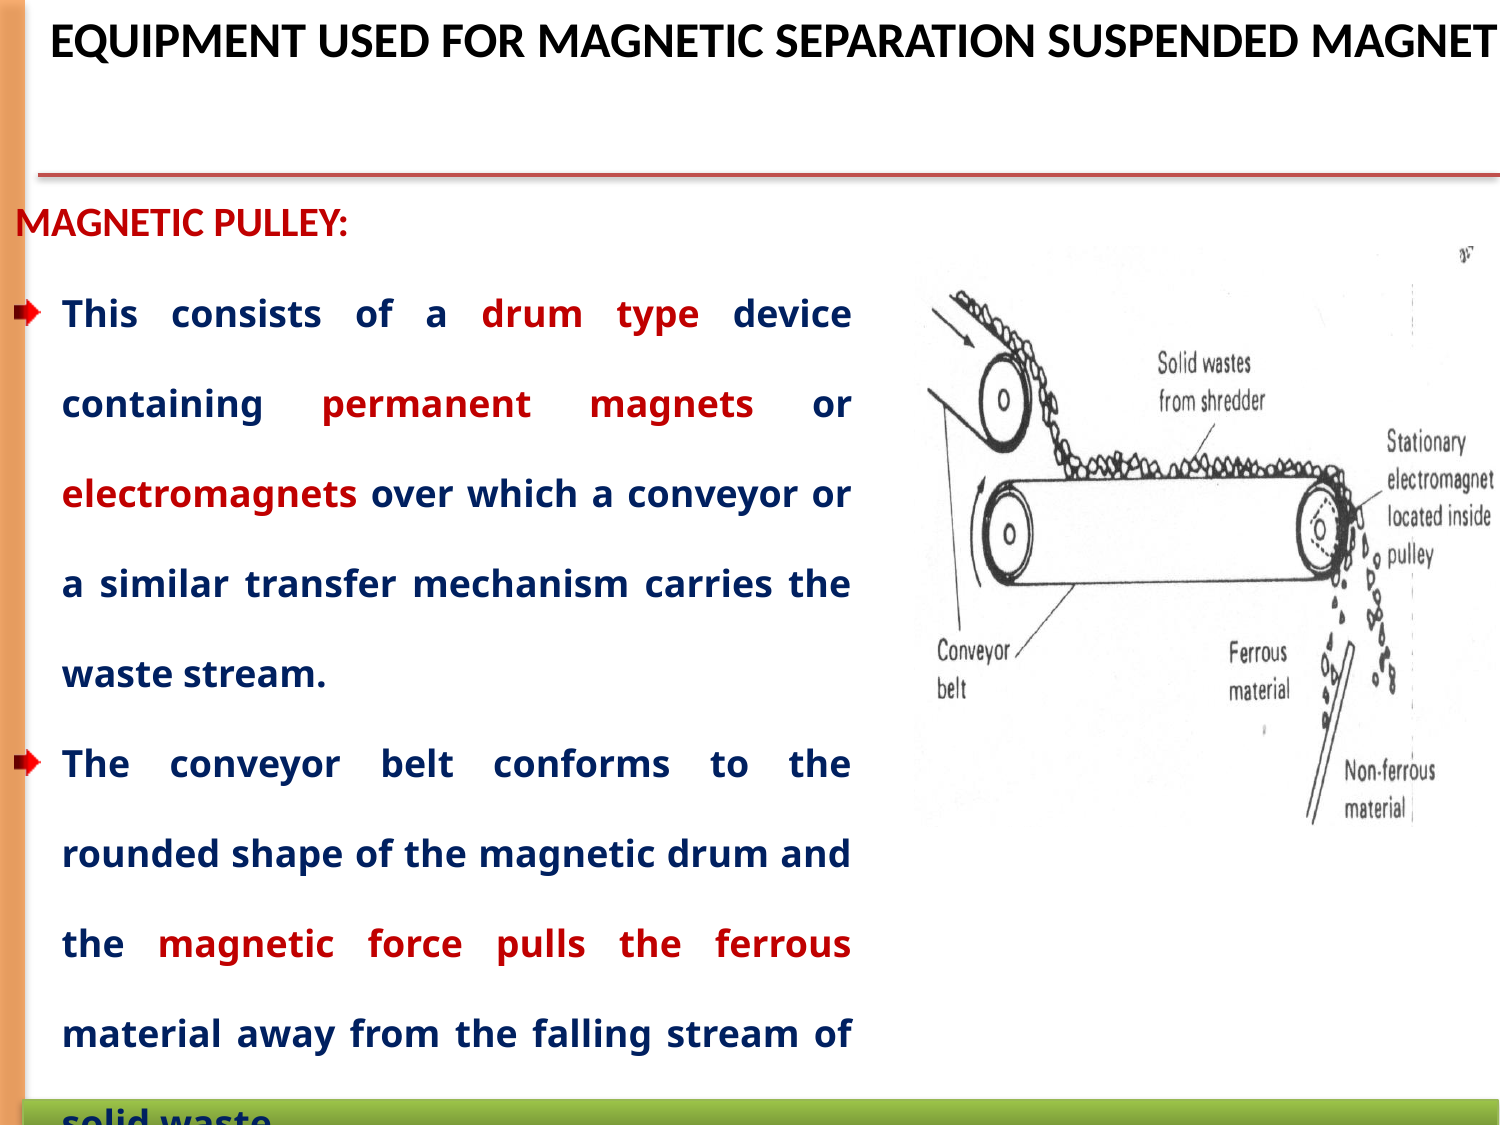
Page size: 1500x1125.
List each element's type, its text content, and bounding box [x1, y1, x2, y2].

text_box EQUIPMENT USED FOR MAGNETIC SEPARATION SUSPENDED MAGNET [35, 0, 1500, 75]
picture [14, 749, 41, 776]
picture [14, 299, 41, 326]
text_box MAGNETIC PULLEY: This consists of a drum type device containing permanent magnets or electromagnets over which a conveyor or a similar transfer mechanism carries the waste stream. The conveyor belt conforms to the rounded shape of the magnetic drum and the magnetic force pulls the ferrous material away from the falling stream of solid waste. [0, 187, 868, 1125]
picture [913, 245, 1500, 827]
